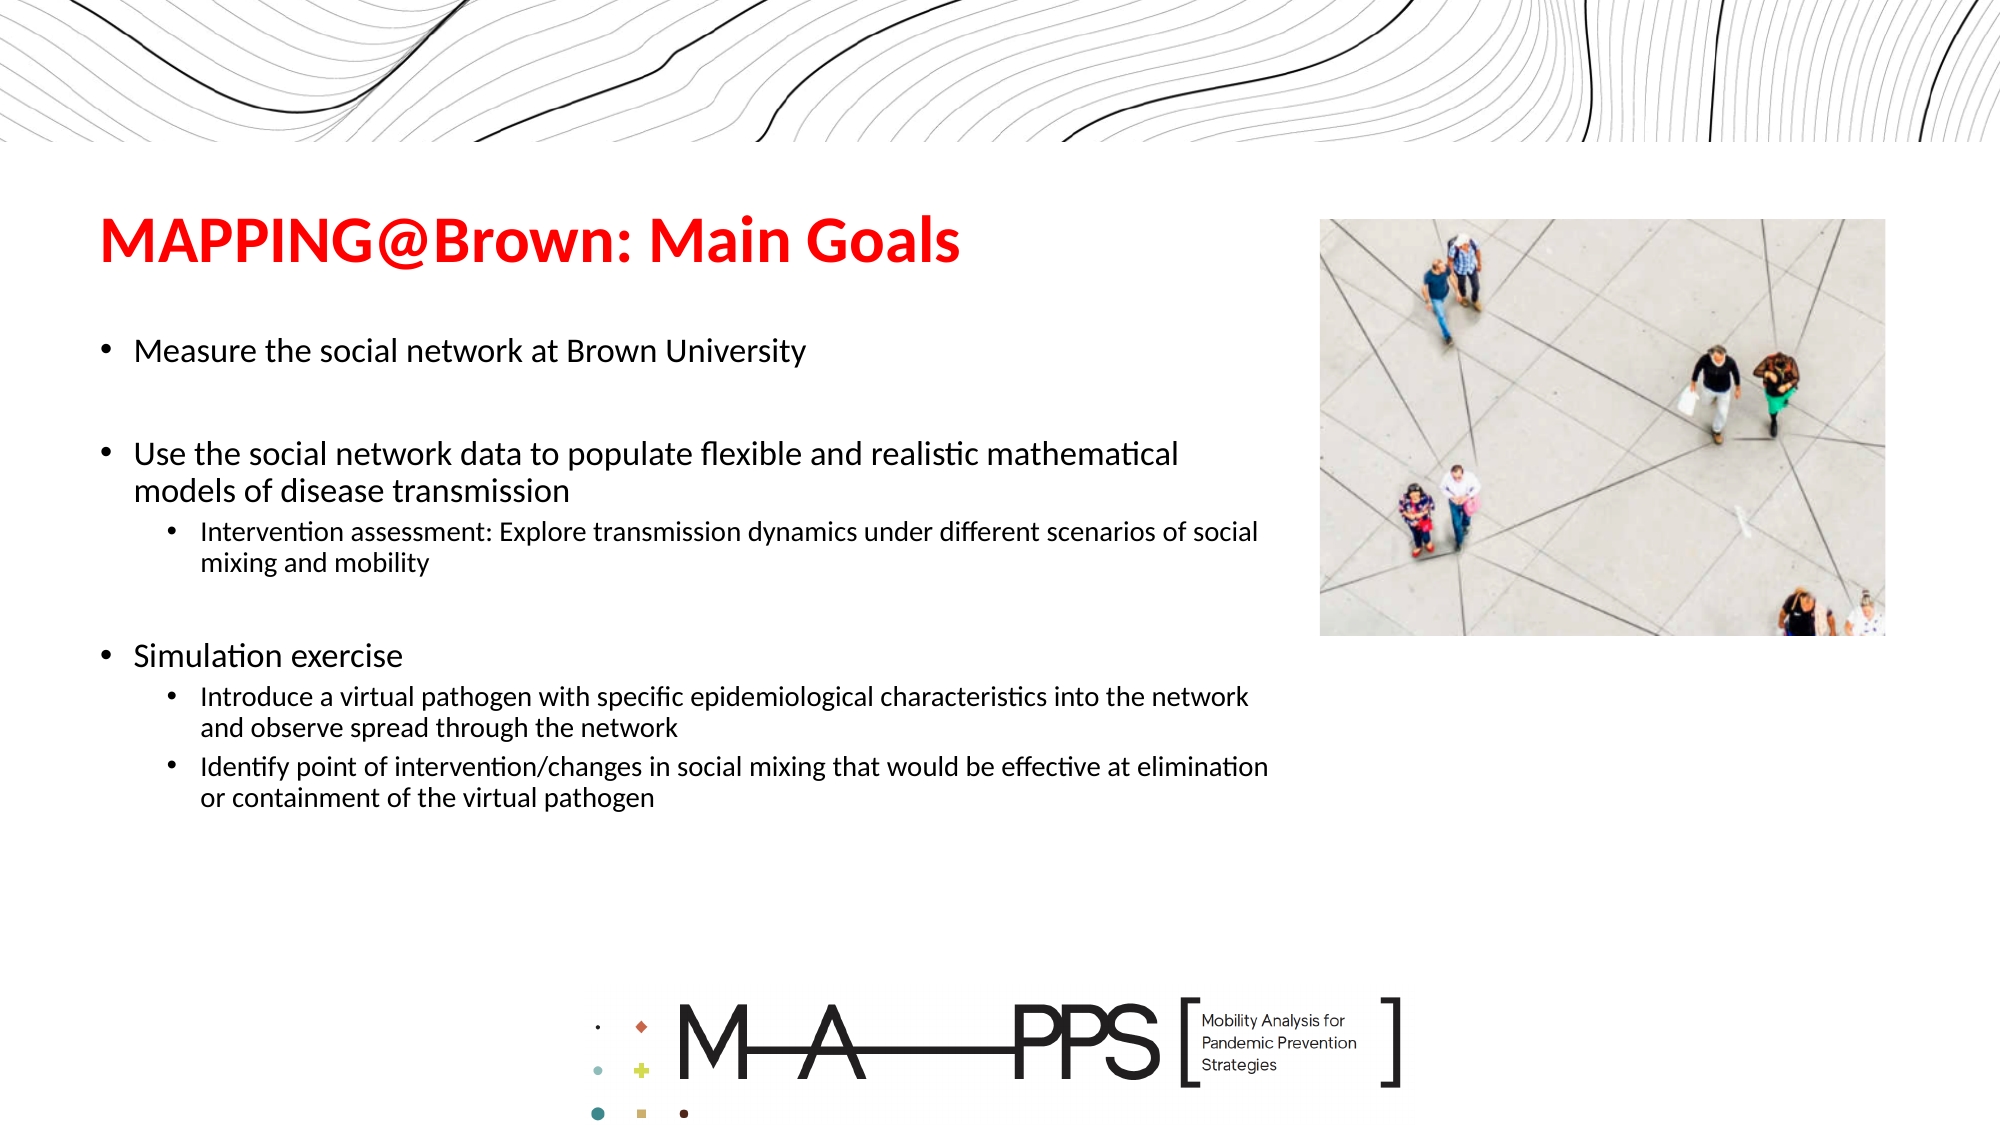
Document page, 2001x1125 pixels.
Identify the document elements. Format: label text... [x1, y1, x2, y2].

text_box MAPPING@Brown: Main Goals [85, 156, 1886, 325]
picture [0, 0, 2000, 142]
text_box Measure the social network at Brown University Use the social network data to populate flexible and realistic mathematical models of disease transmission Intervention assessment: Explore transmission dynamics under different scenarios of social mixing and mobility Simulation exercise Introduce a virtual pathogen with specific epidemiological characteristics into the network and observe spread through the network Identify point of intervention/changes in social mixing that would be effective at elimination or containment of the virtual pathogen [85, 324, 1286, 827]
picture [585, 984, 1415, 1125]
picture [1319, 218, 1886, 638]
